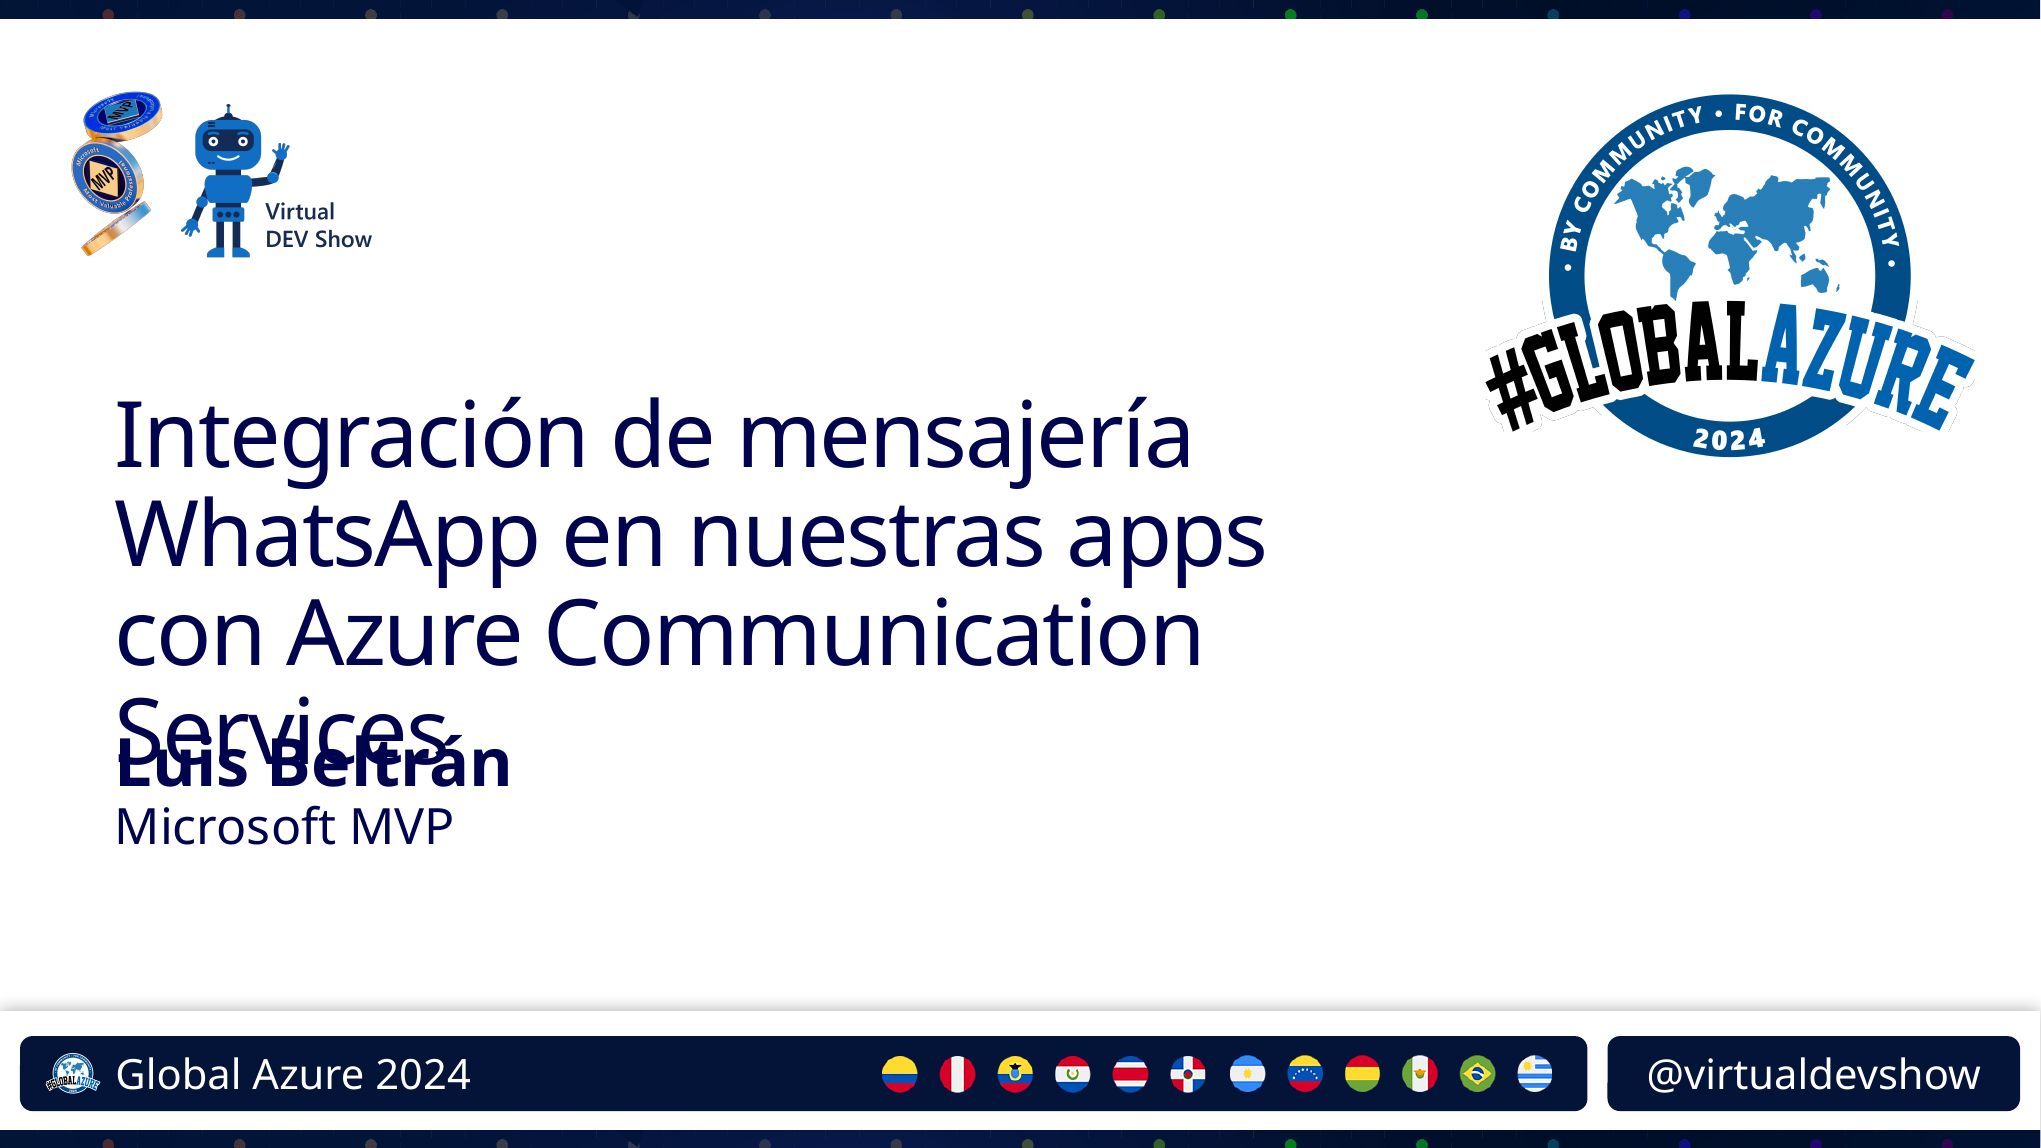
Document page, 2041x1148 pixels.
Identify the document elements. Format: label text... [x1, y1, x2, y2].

picture [882, 1053, 1552, 1094]
picture [0, 0, 2041, 326]
list Luis Beltrán Microsoft MVP [90, 711, 1146, 937]
picture [0, 1130, 2041, 1148]
picture [45, 1052, 101, 1095]
title Integración de mensajería WhatsApp en nuestras apps con Azure Communication Services [90, 373, 1446, 624]
picture [1470, 77, 1990, 479]
